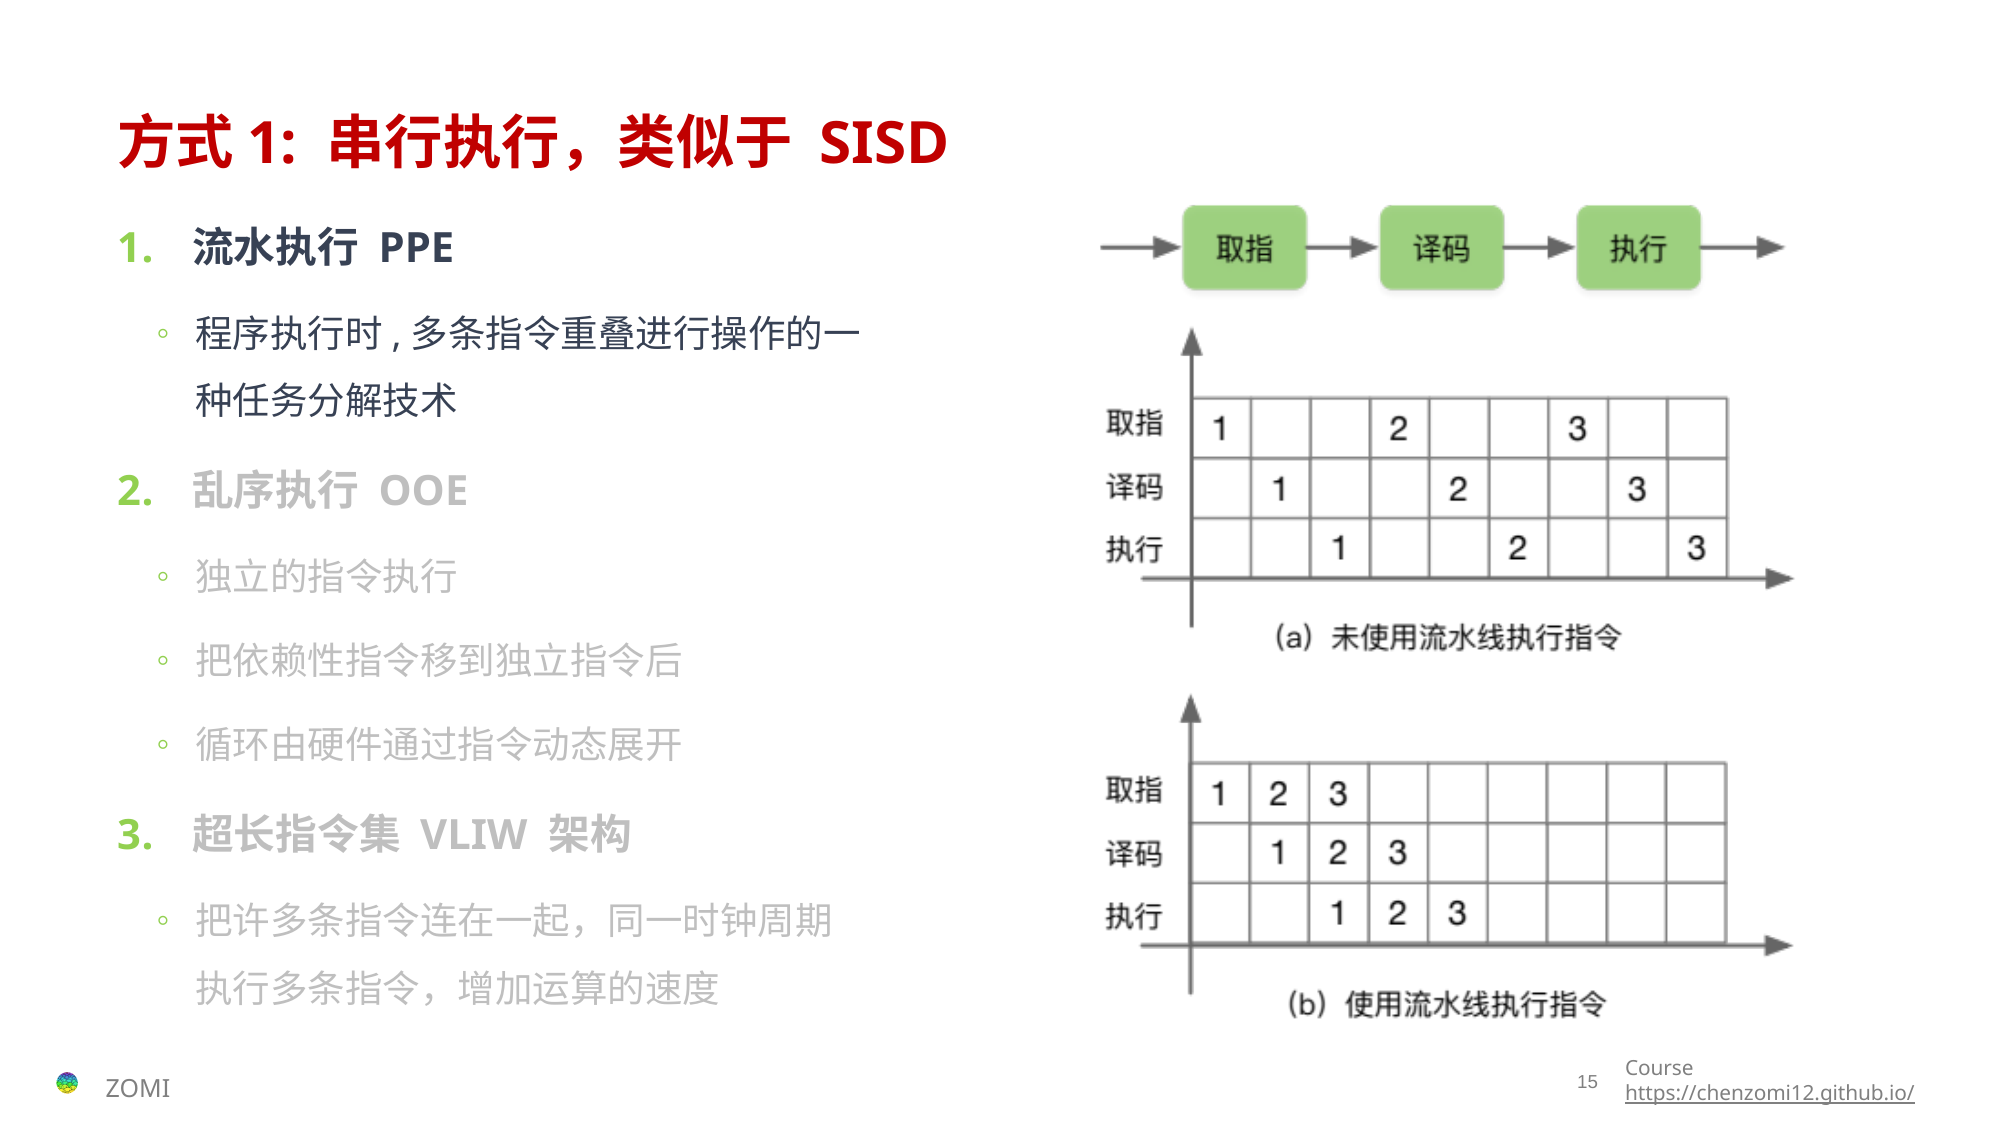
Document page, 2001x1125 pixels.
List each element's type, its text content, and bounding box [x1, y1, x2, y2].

picture [57, 1073, 77, 1093]
picture [1092, 323, 1796, 667]
picture [1092, 689, 1796, 1034]
picture [1099, 202, 1789, 300]
list 流水执行 PPE 程序执行时,多条指令重叠进行操作的一种任务分解技术 乱序执行 OOE 独立的指令执行 把依赖性指令移到独立指令后 循环由硬件通过指令动态展开 超长指令集 VLIW 架构 把许多条指令连在一起，同一时钟周期执行多条指令，增加运算的速度 [102, 188, 876, 1043]
title 方式1: 串行执行，类似于 SISD [102, 91, 1901, 189]
